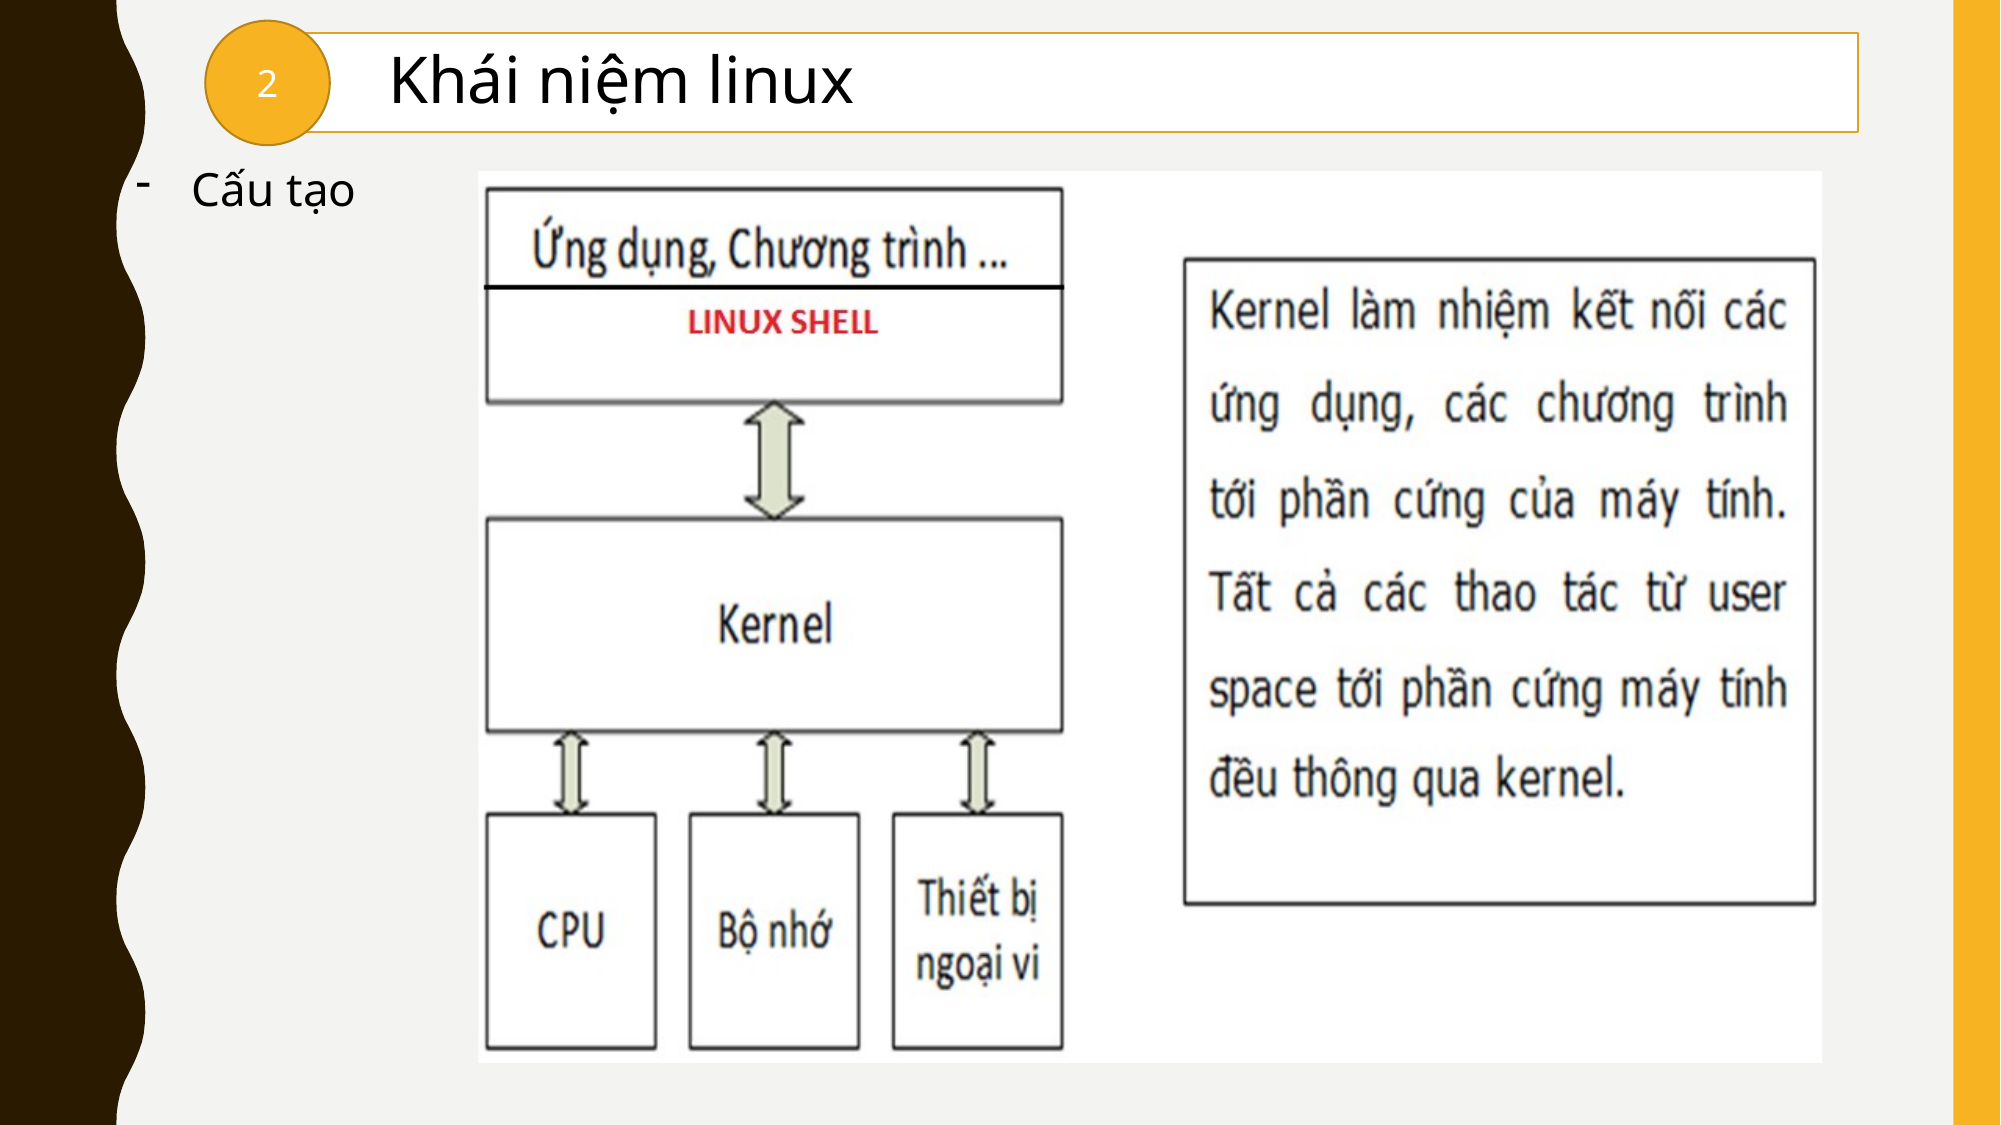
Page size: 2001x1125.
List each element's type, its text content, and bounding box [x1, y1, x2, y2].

text_box 2 [204, 19, 309, 147]
text_box Khái niệm linux [309, 33, 1823, 133]
text_box [307, 32, 1859, 133]
text_box Cấu tạo [120, 152, 1347, 278]
text_box [478, 171, 1823, 1063]
